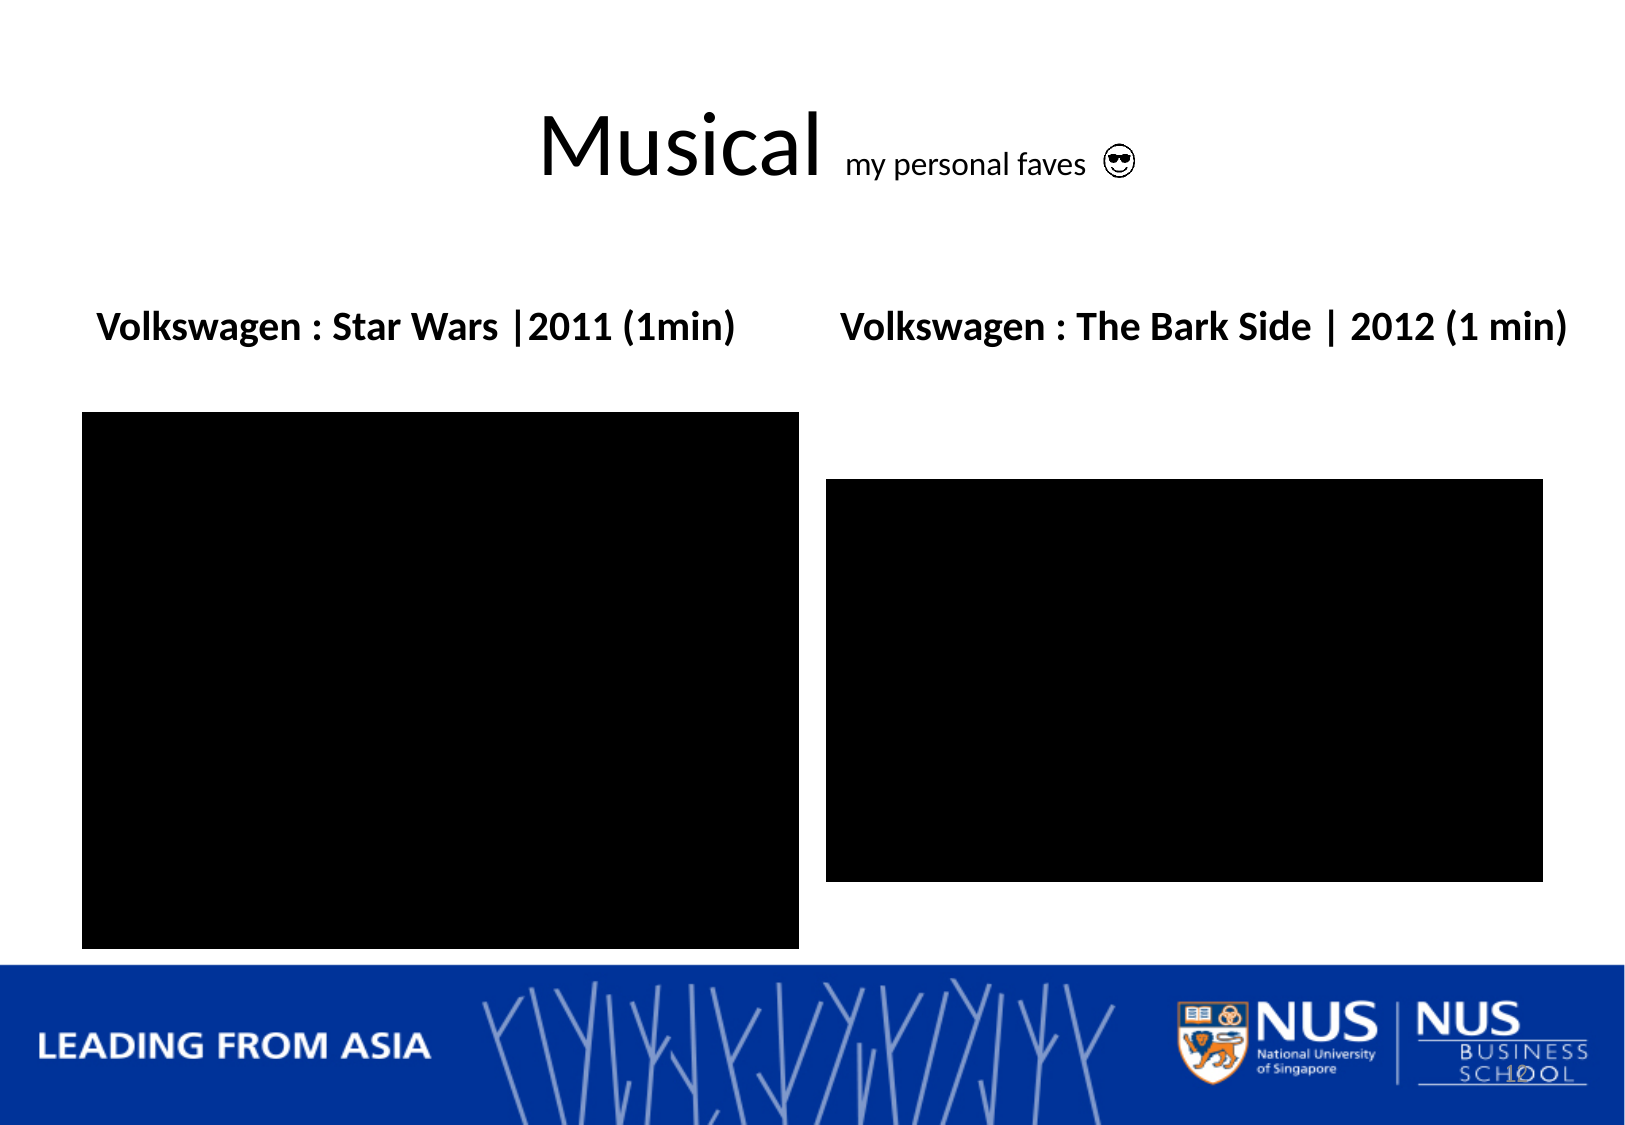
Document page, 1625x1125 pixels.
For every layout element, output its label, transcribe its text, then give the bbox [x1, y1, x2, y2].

list Volkswagen : The Bark Side | 2012 (1 min) [825, 251, 1588, 357]
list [80, 411, 800, 950]
title Musical my personal faves [81, 45, 1544, 233]
list Volkswagen : Star Wars |2011 (1min) [81, 251, 799, 357]
slide_number 12 [1164, 1042, 1544, 1103]
picture [0, 0, 1625, 1125]
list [824, 478, 1544, 883]
